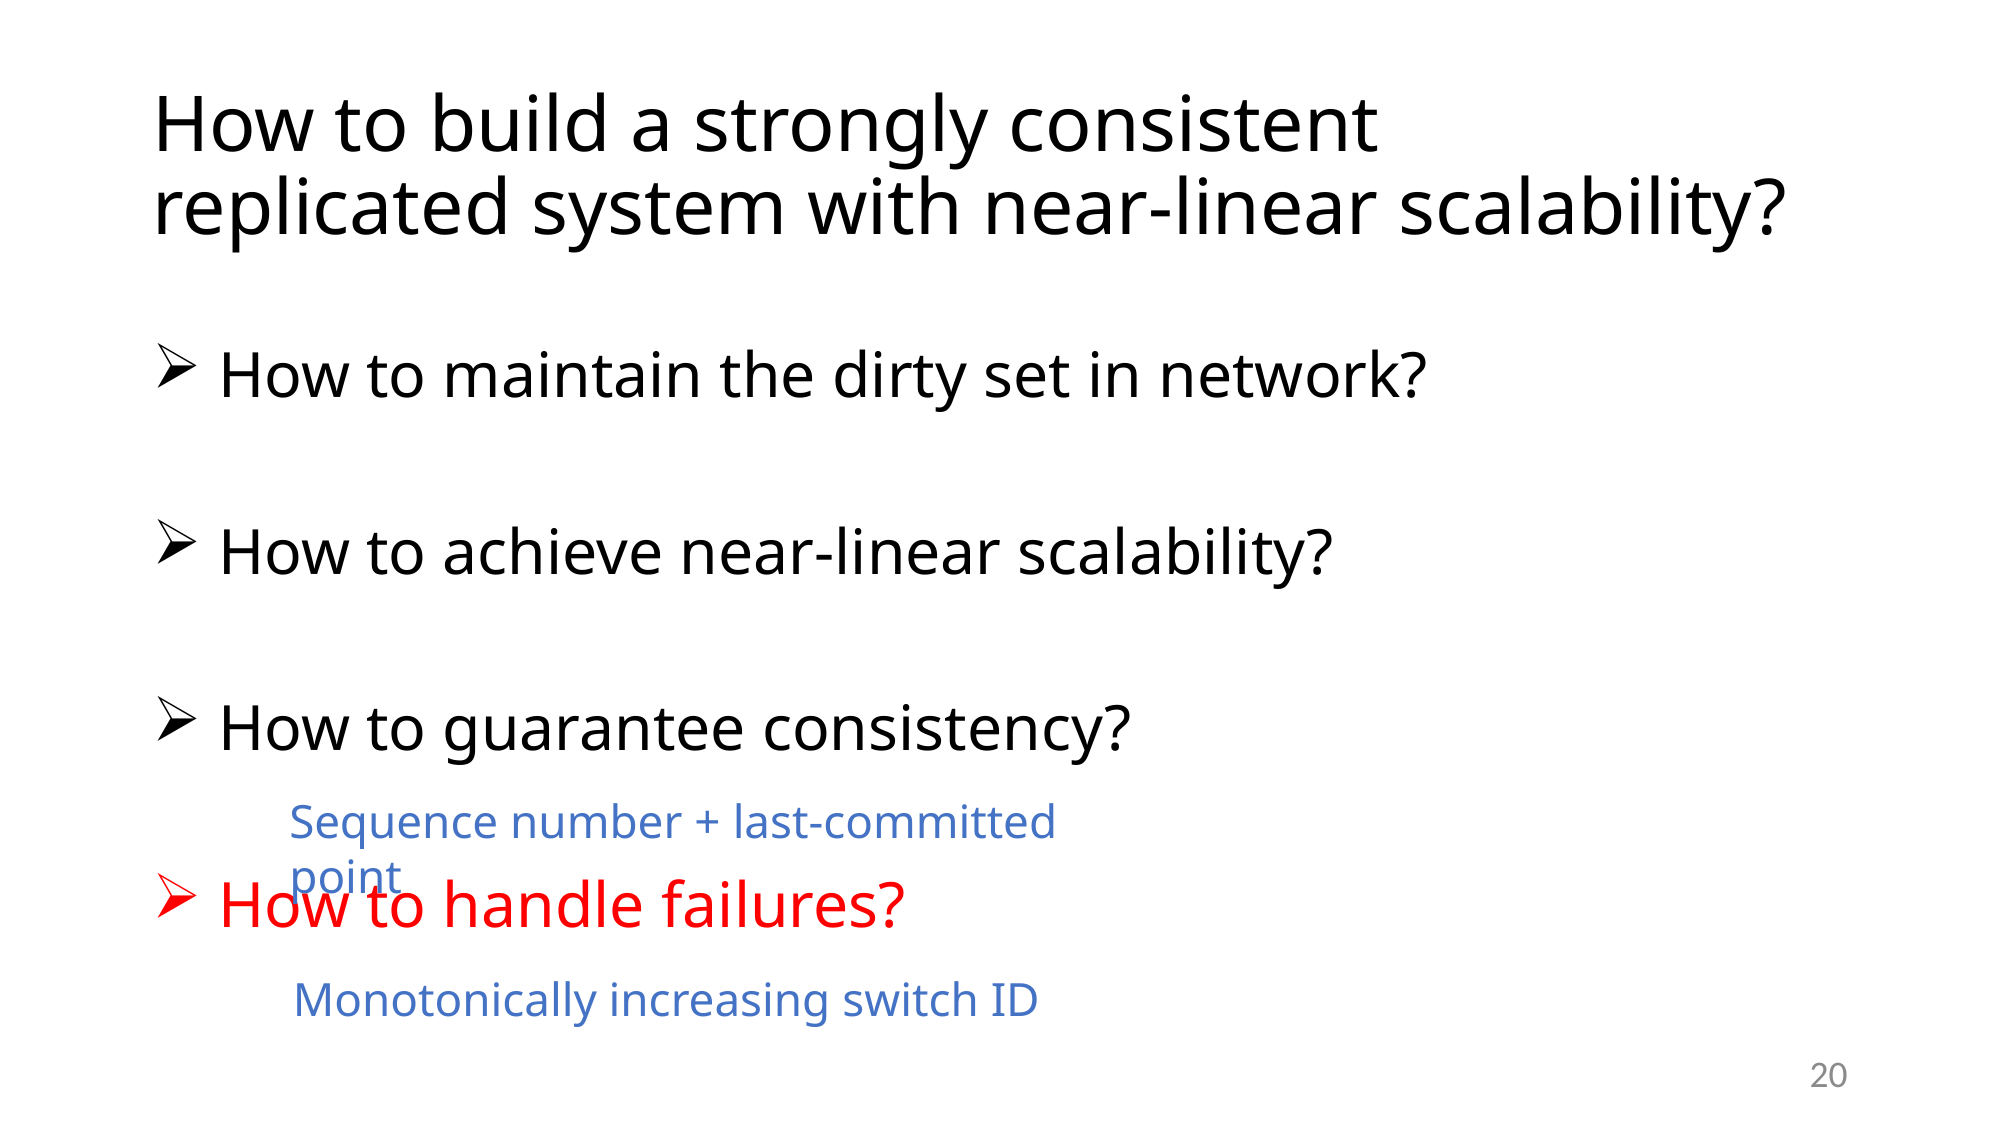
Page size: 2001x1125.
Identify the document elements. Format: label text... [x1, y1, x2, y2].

list How to maintain the dirty set in network? How to achieve near-linear scalability? How to guarantee consistency? How to handle failures? [137, 336, 1863, 1050]
text_box Sequence number + last-committed point [274, 785, 1173, 911]
slide_number 20 [1412, 1049, 1863, 1096]
title How to build a strongly consistent replicated system with near-linear scalability? [137, 59, 1863, 278]
text_box Monotonically increasing switch ID [278, 963, 1176, 1033]
